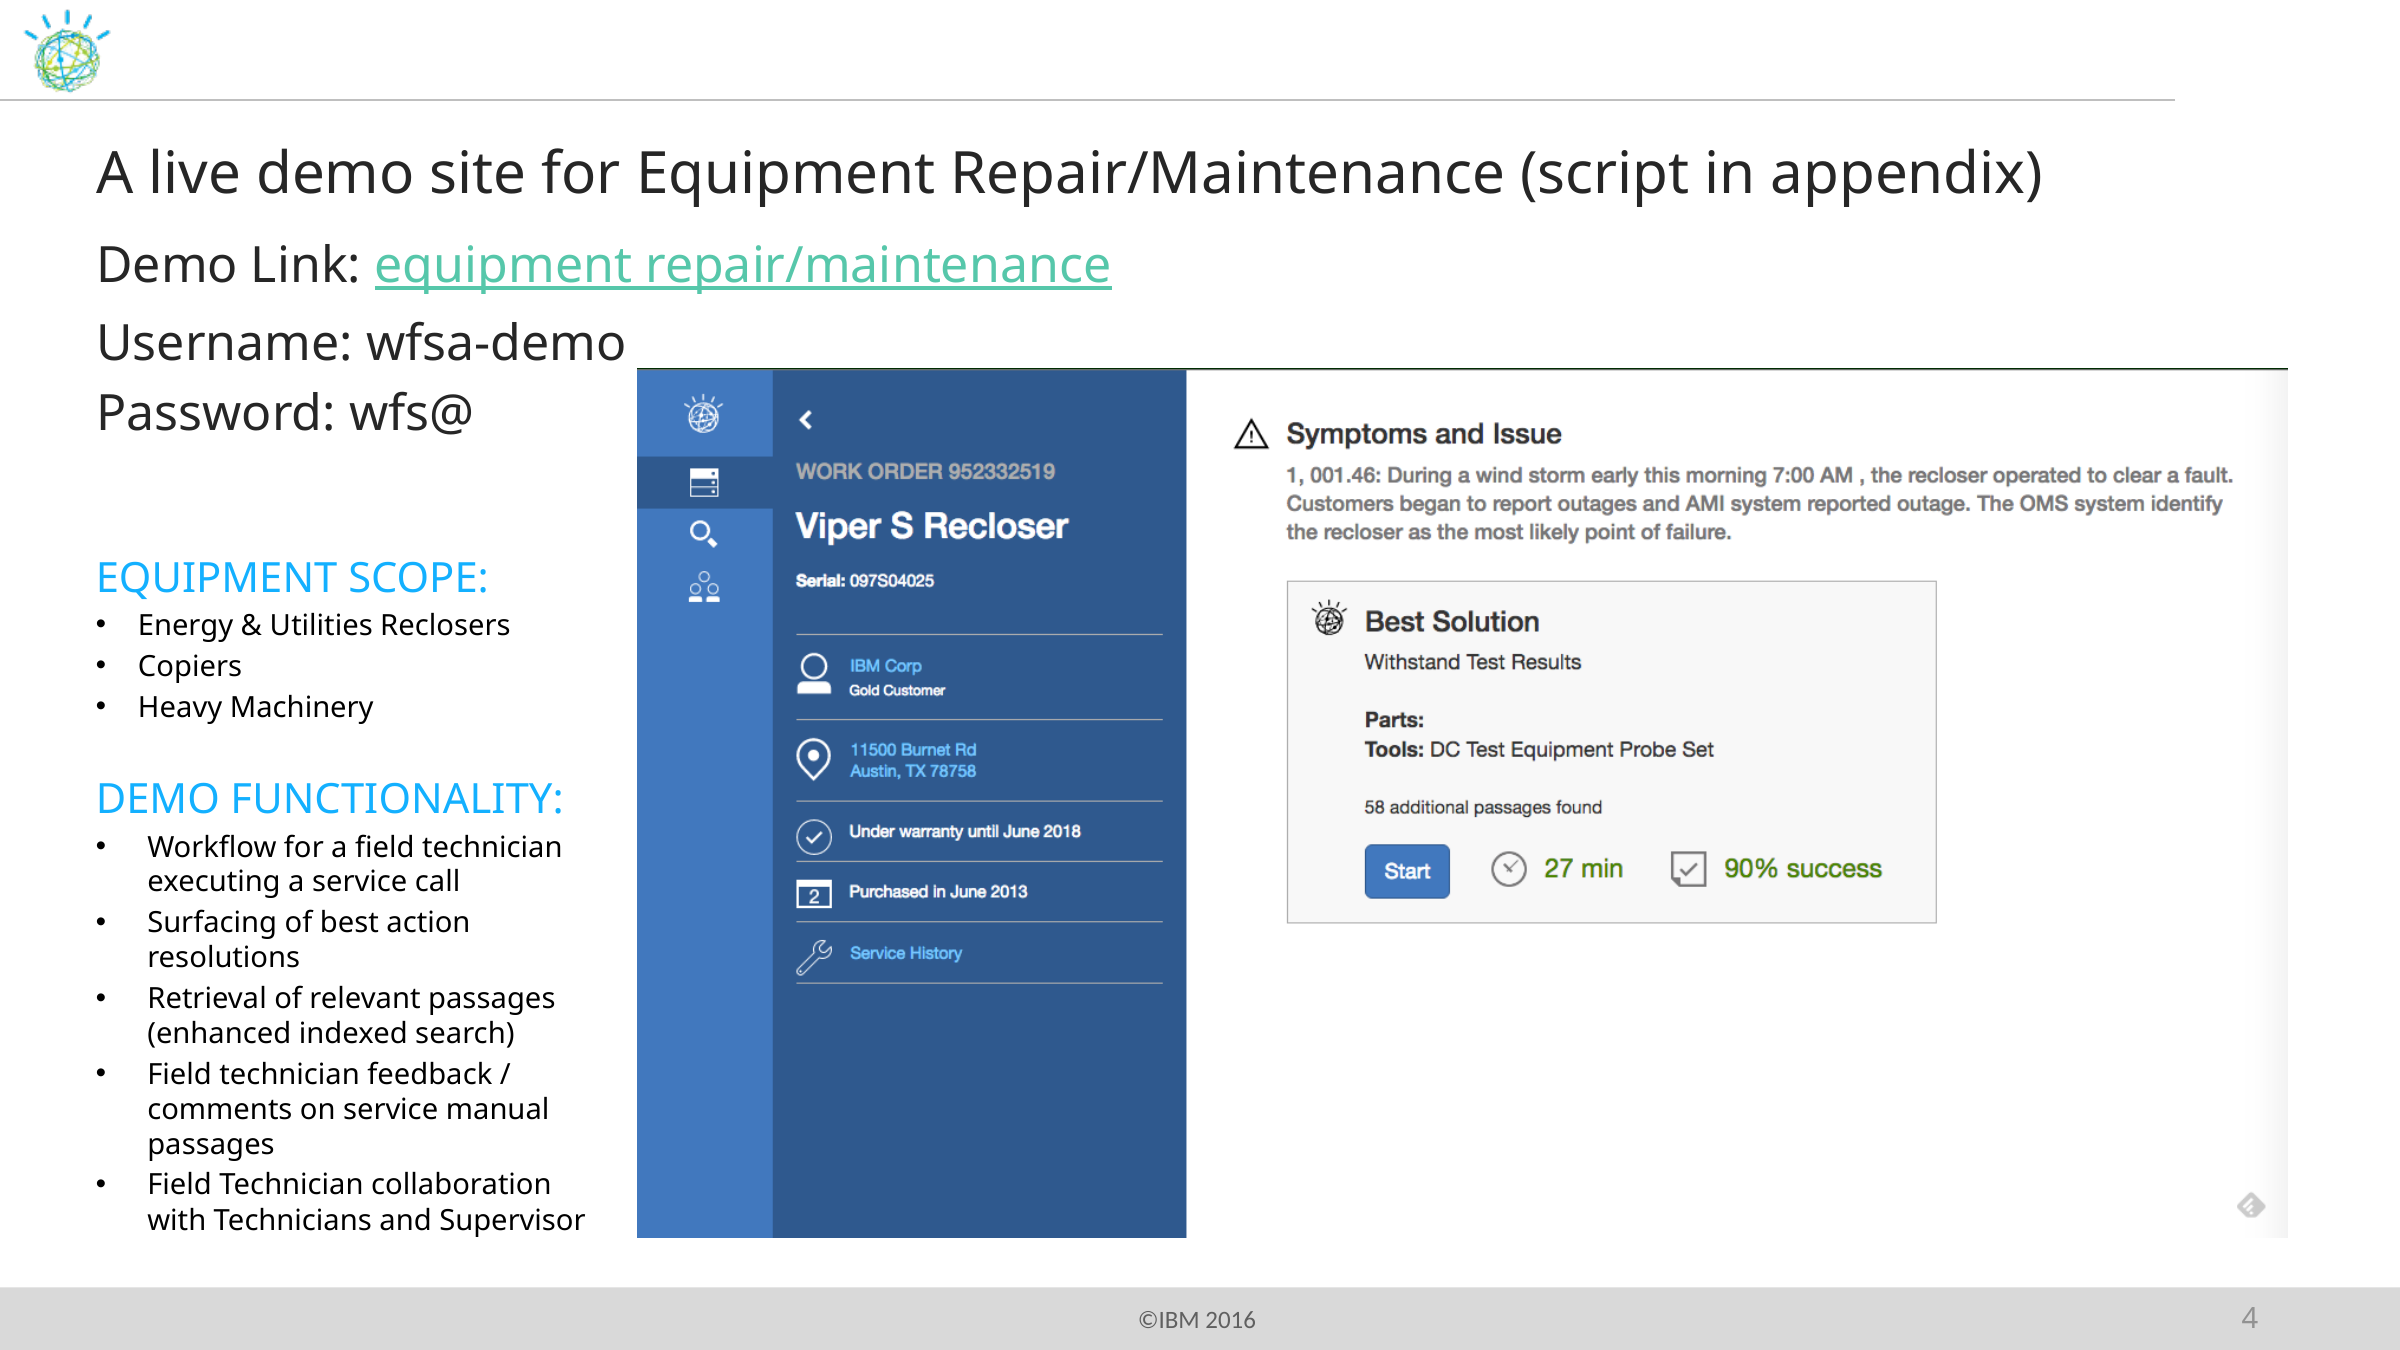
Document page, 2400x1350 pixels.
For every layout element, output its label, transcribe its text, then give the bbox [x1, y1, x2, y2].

picture [637, 367, 2288, 1238]
title A live demo site for Equipment Repair/Maintenance (script in appendix) [75, 125, 2201, 221]
picture [10, 4, 125, 100]
text_box EQUIPMENT SCOPE: Energy & Utilities Reclosers Copiers Heavy Machinery DEMO FUNCTIONALITY: Workflow for a field technician executing a service call Surfacing of best action resolutions Retrieval of relevant passages (enhanced indexed search) Field technician feedback / comments on service manual passages Field Technician collaboration with Technicians and Supervisor [75, 539, 634, 982]
slide_number 4 [1720, 1296, 2280, 1342]
list Demo Link: equipment repair/maintenance Username: wfsa-demo Password: wfs@ [75, 221, 2280, 1113]
